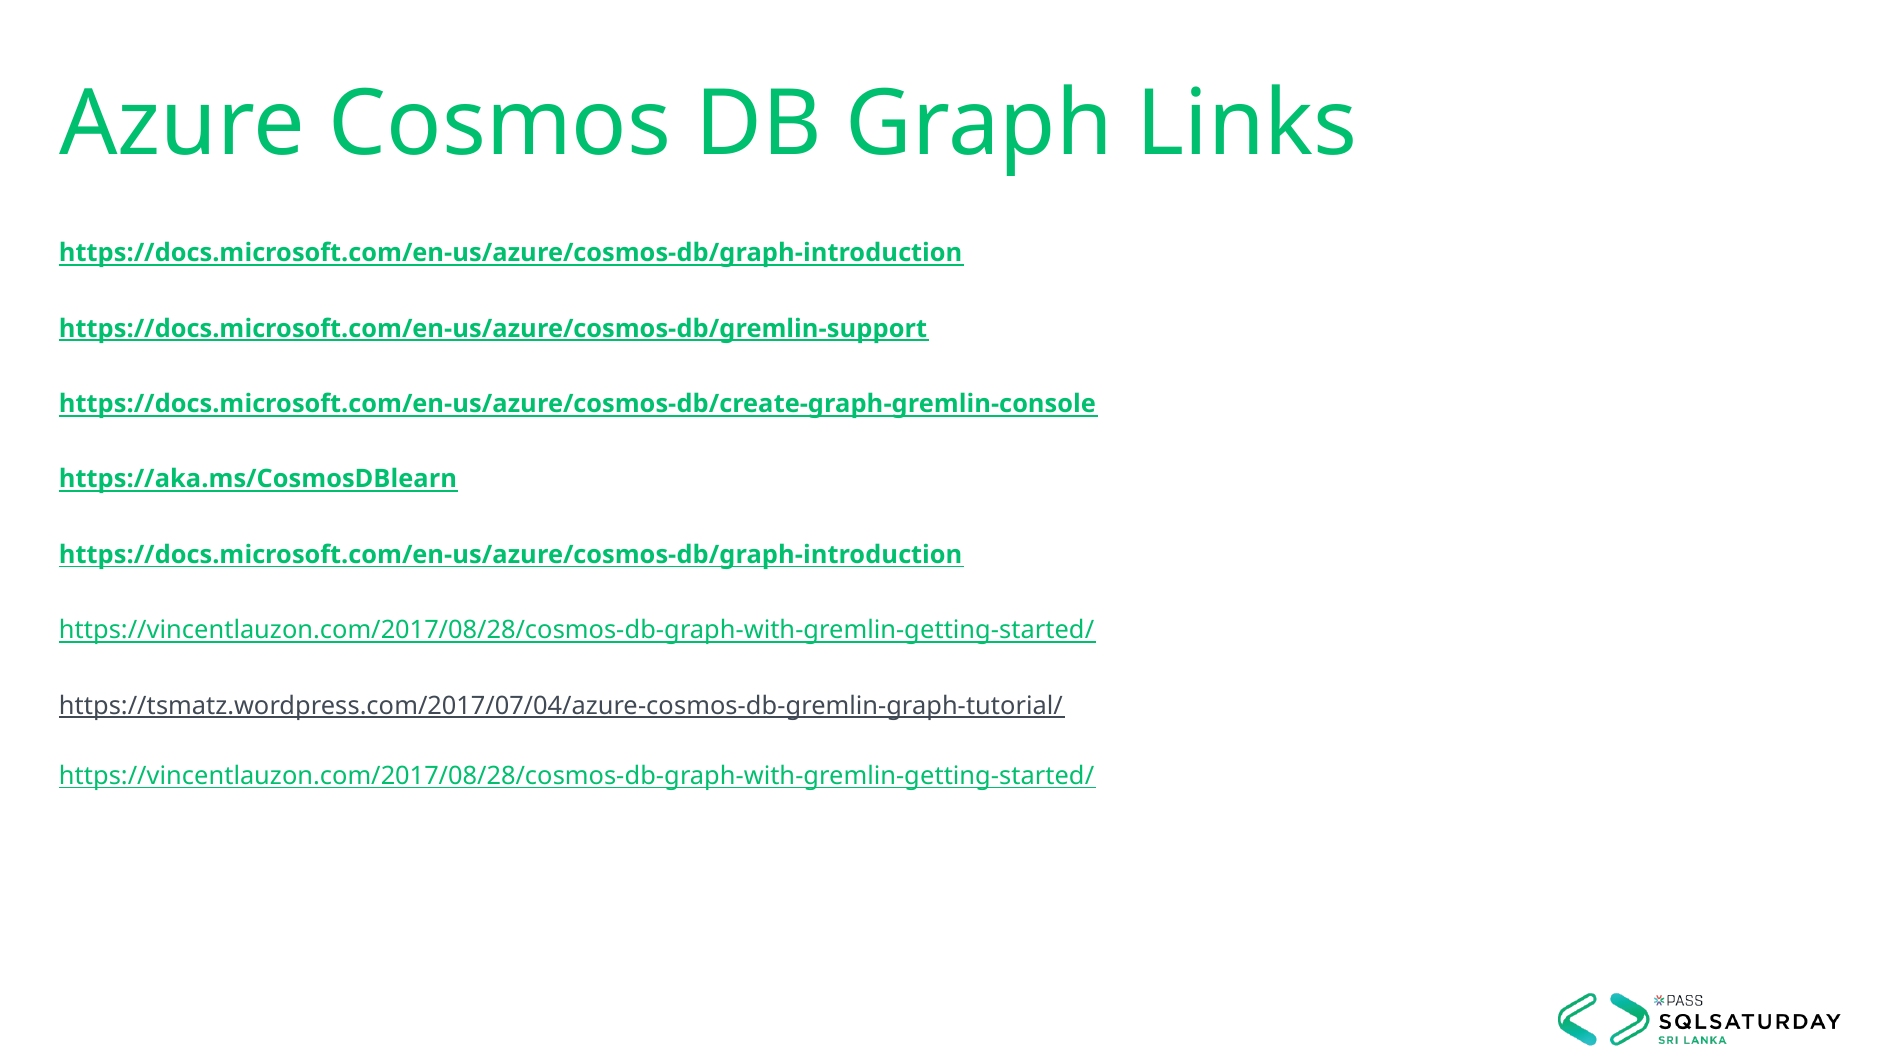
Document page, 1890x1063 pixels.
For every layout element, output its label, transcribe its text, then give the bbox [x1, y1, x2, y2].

list https://docs.microsoft.com/en-us/azure/cosmos-db/graph-introduction https://docs.microsoft.com/en-us/azure/cosmos-db/gremlin-support https://docs.microsoft.com/en-us/azure/cosmos-db/create-graph-gremlin-console https://aka.ms/CosmosDBlearn https://docs.microsoft.com/en-us/azure/cosmos-db/graph-introduction https://vincentlauzon.com/2017/08/28/cosmos-db-graph-with-gremlin-getting-started/ https://tsmatz.wordpress.com/2017/07/04/azure-cosmos-db-gremlin-graph-tutorial/ https://vincentlauzon.com/2017/08/28/cosmos-db-graph-with-gremlin-getting-started/ [59, 236, 1831, 1004]
picture [1540, 975, 1890, 1063]
title Azure Cosmos DB Graph Links [59, 59, 1831, 178]
